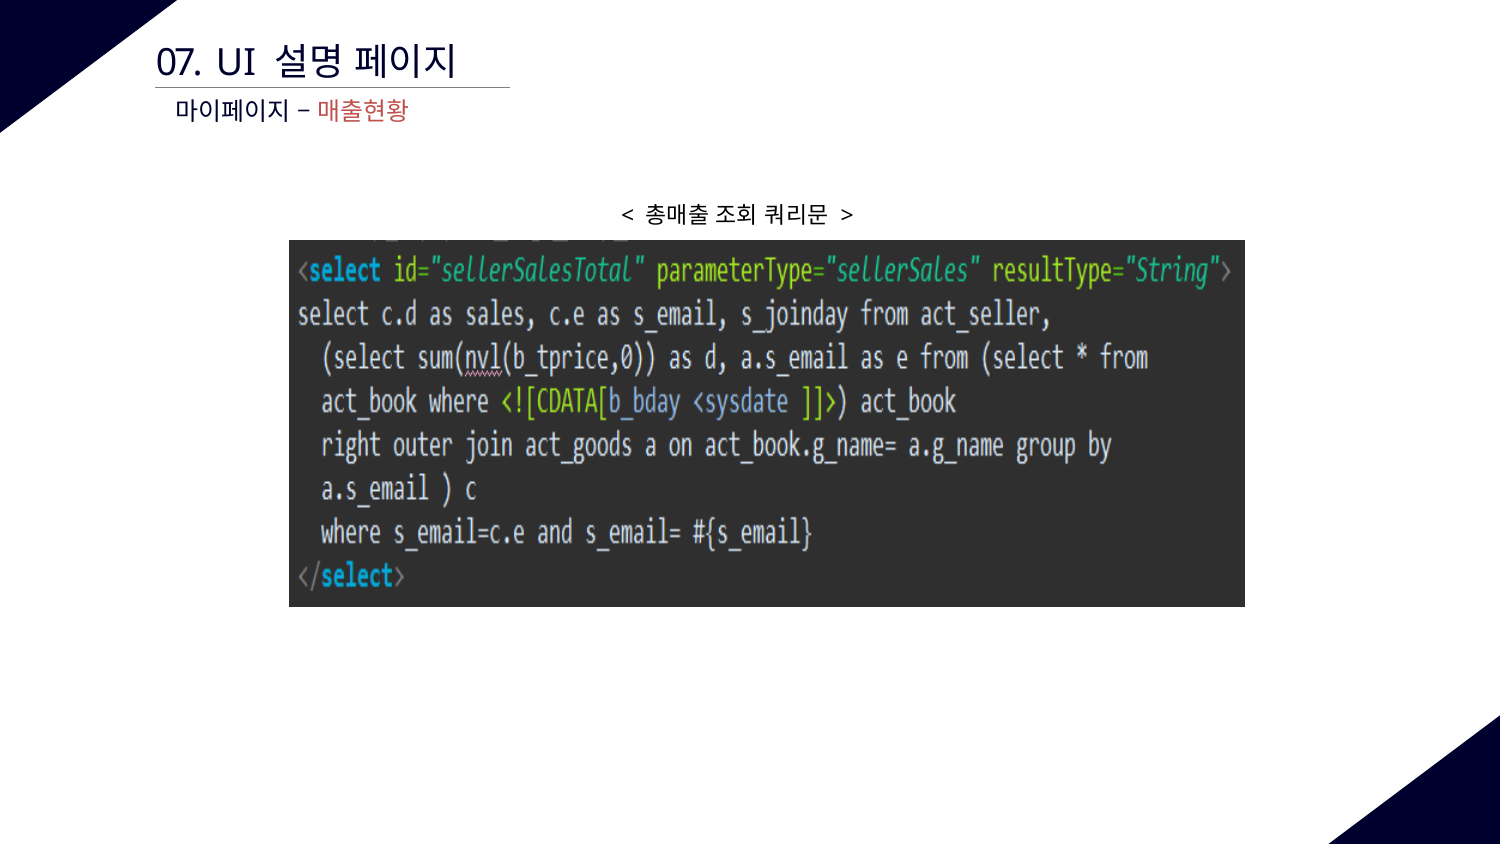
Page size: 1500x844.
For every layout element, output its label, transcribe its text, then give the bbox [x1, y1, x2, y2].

text_box 마이페이지 – 매출현황 [160, 87, 892, 133]
text_box 07. [141, 30, 218, 90]
text_box UI 설명 페이지 [218, 30, 473, 87]
text_box < 총매출 조회 쿼리문 > [606, 192, 873, 236]
picture [289, 239, 1245, 607]
